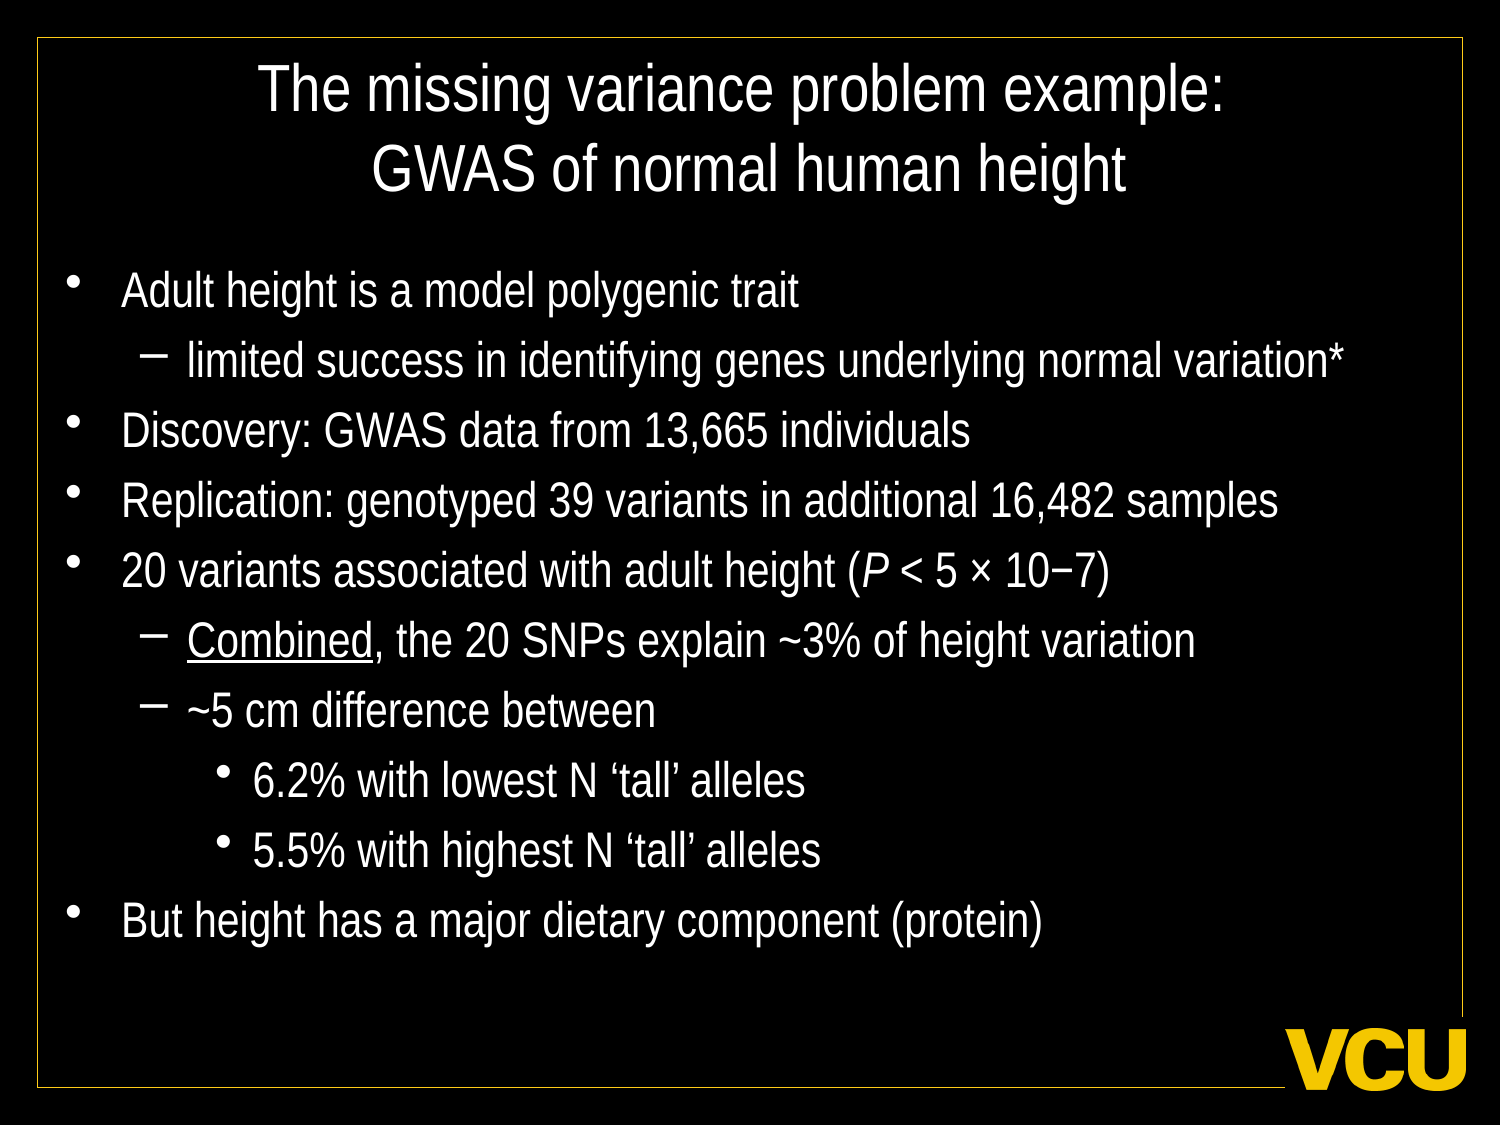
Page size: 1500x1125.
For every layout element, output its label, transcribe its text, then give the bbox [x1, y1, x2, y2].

picture [1285, 1017, 1474, 1091]
title The missing variance problem example: GWAS of normal human height [75, 75, 1425, 175]
list Adult height is a model polygenic trait limited success in identifying genes underlying normal variation* Discovery: GWAS data from 13,665 individuals Replication: genotyped 39 variants in additional 16,482 samples 20 variants associated with adult height (P < 5 × 10−7) Combined, the 20 SNPs explain ~3% of height variation ~5 cm difference between 6.2% with lowest N ‘tall’ alleles 5.5% with highest N ‘tall’ alleles But height has a major dietary component (protein) [50, 249, 1450, 1063]
